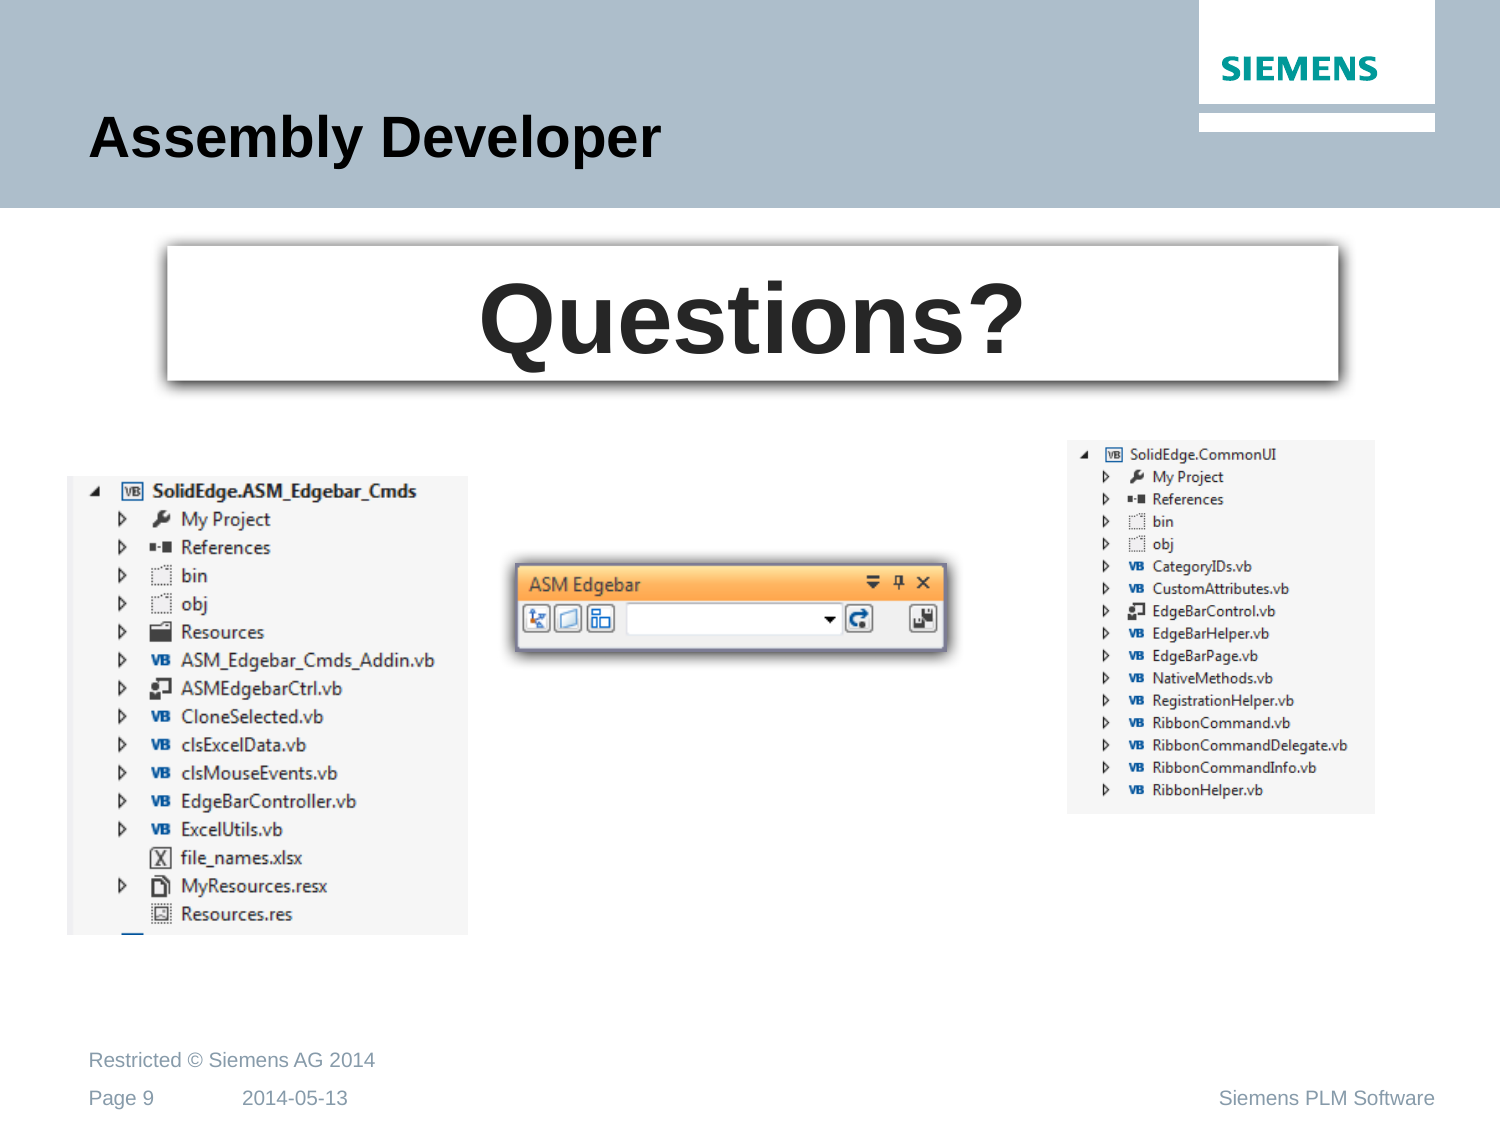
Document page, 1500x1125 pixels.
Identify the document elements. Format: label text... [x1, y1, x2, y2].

title Assembly Developer [0, 0, 1500, 209]
picture [514, 563, 947, 652]
picture [67, 476, 468, 935]
picture [1066, 440, 1375, 815]
text_box Questions? [167, 245, 1339, 381]
